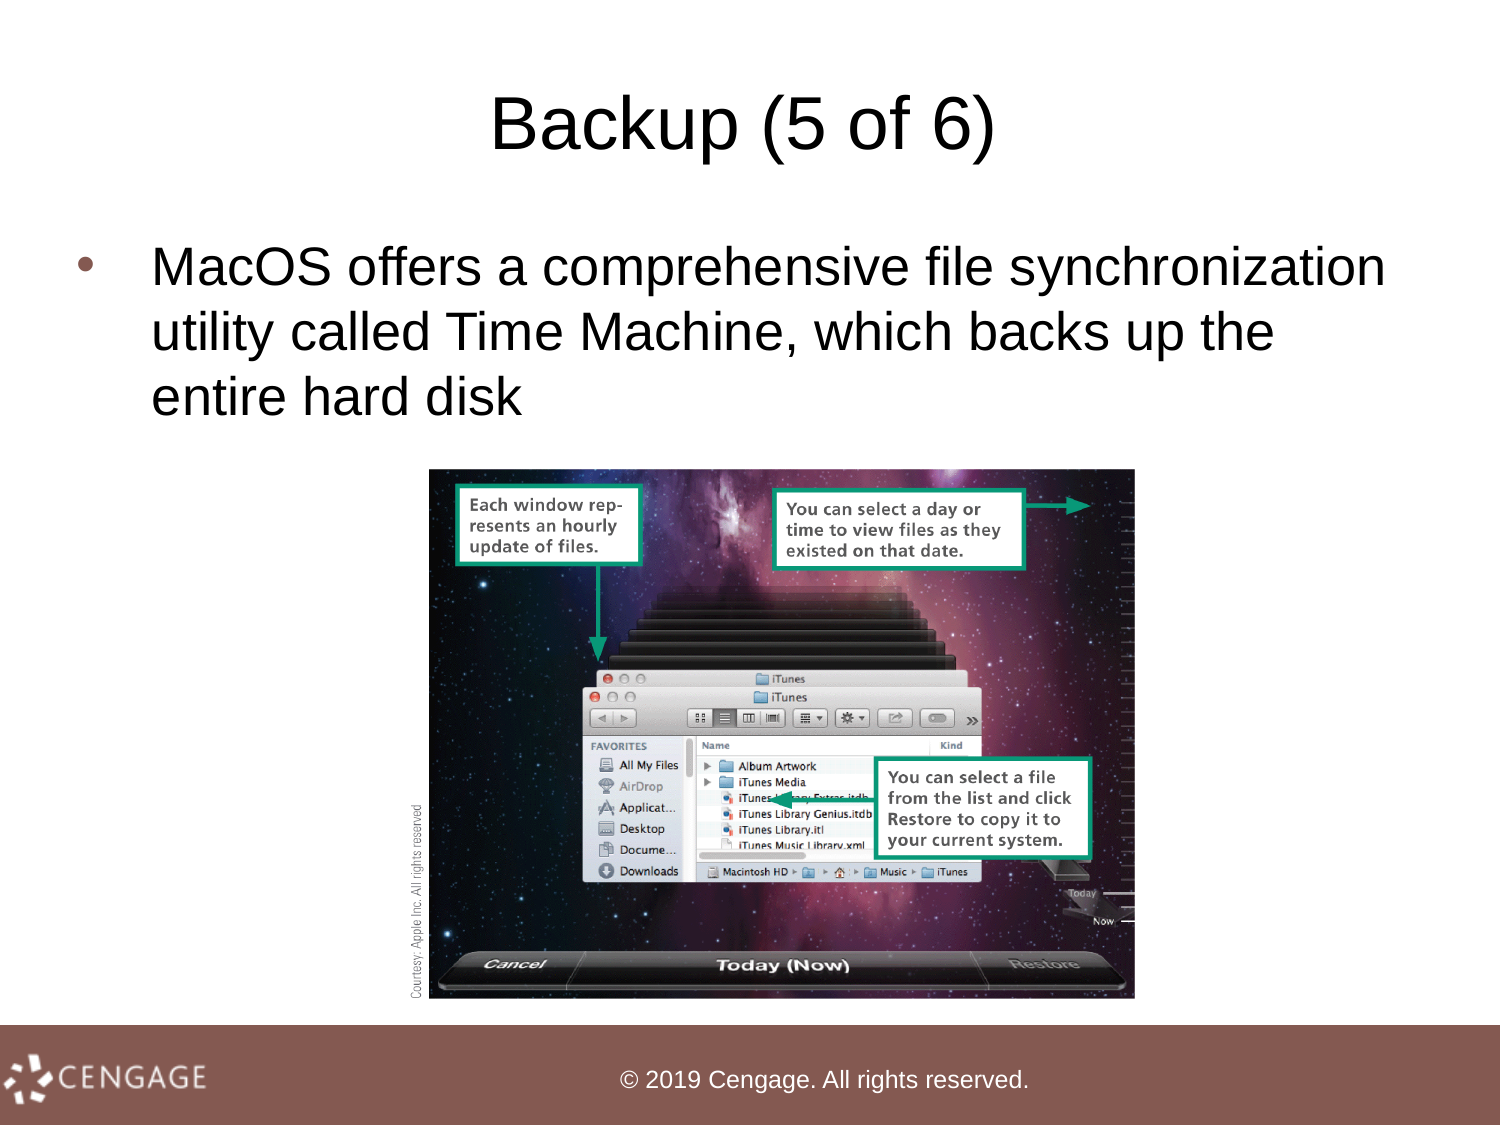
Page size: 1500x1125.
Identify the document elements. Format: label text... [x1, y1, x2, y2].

list MacOS offers a comprehensive file synchronization utility called Time Machine, which backs up the entire hard disk [61, 223, 1441, 424]
picture [409, 469, 1135, 1000]
title Backup (5 of 6) [85, 37, 1403, 202]
picture [0, 1051, 211, 1106]
